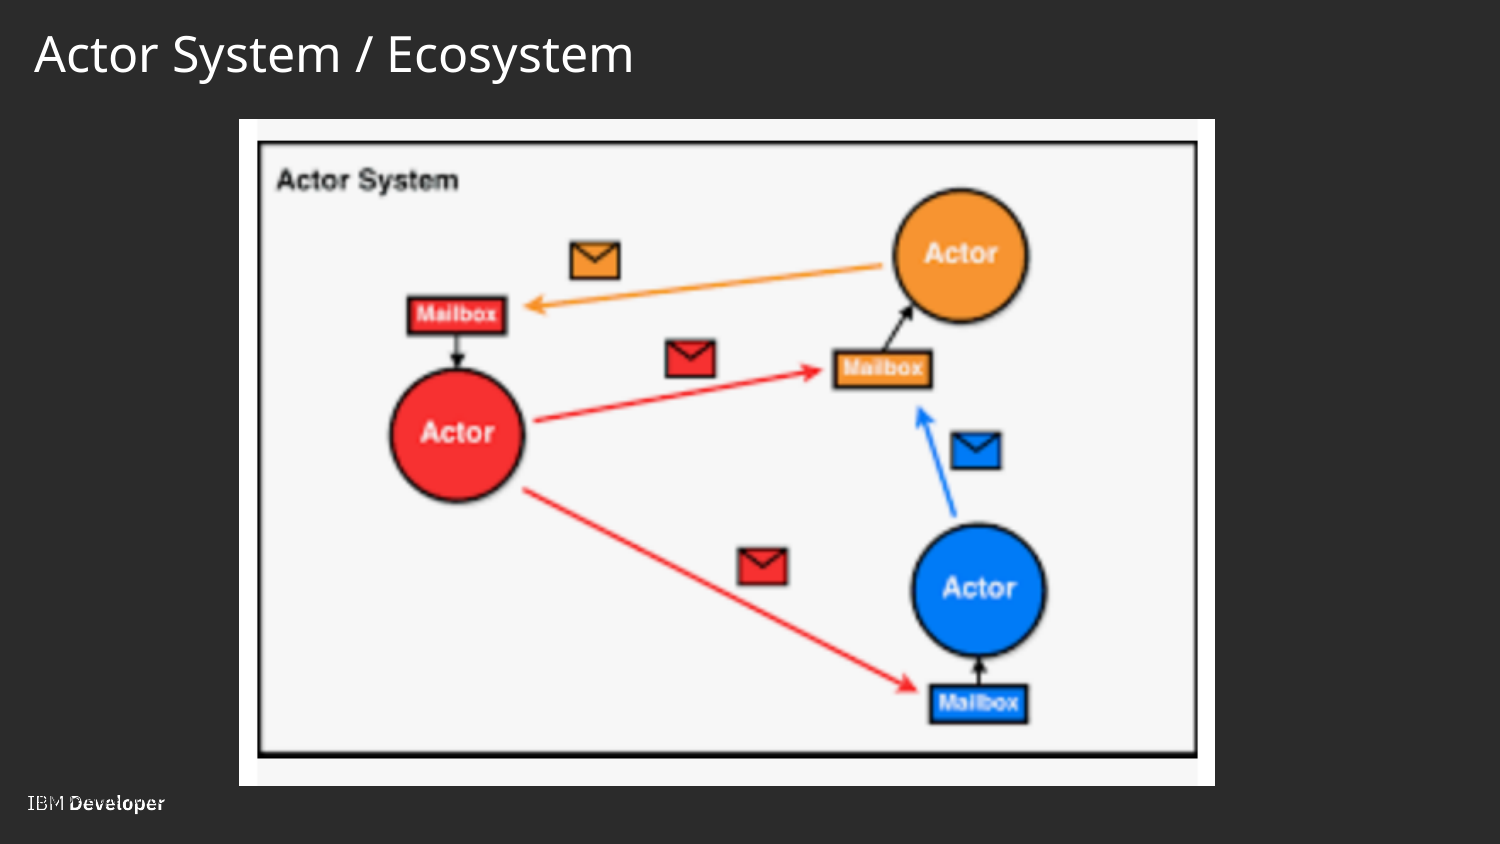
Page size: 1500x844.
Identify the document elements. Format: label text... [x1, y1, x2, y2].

picture [0, 767, 193, 839]
title Actor System / Ecosystem [34, 28, 1261, 738]
picture [238, 119, 1215, 786]
footer IBM Developer Advocacy - North America East [37, 785, 713, 813]
